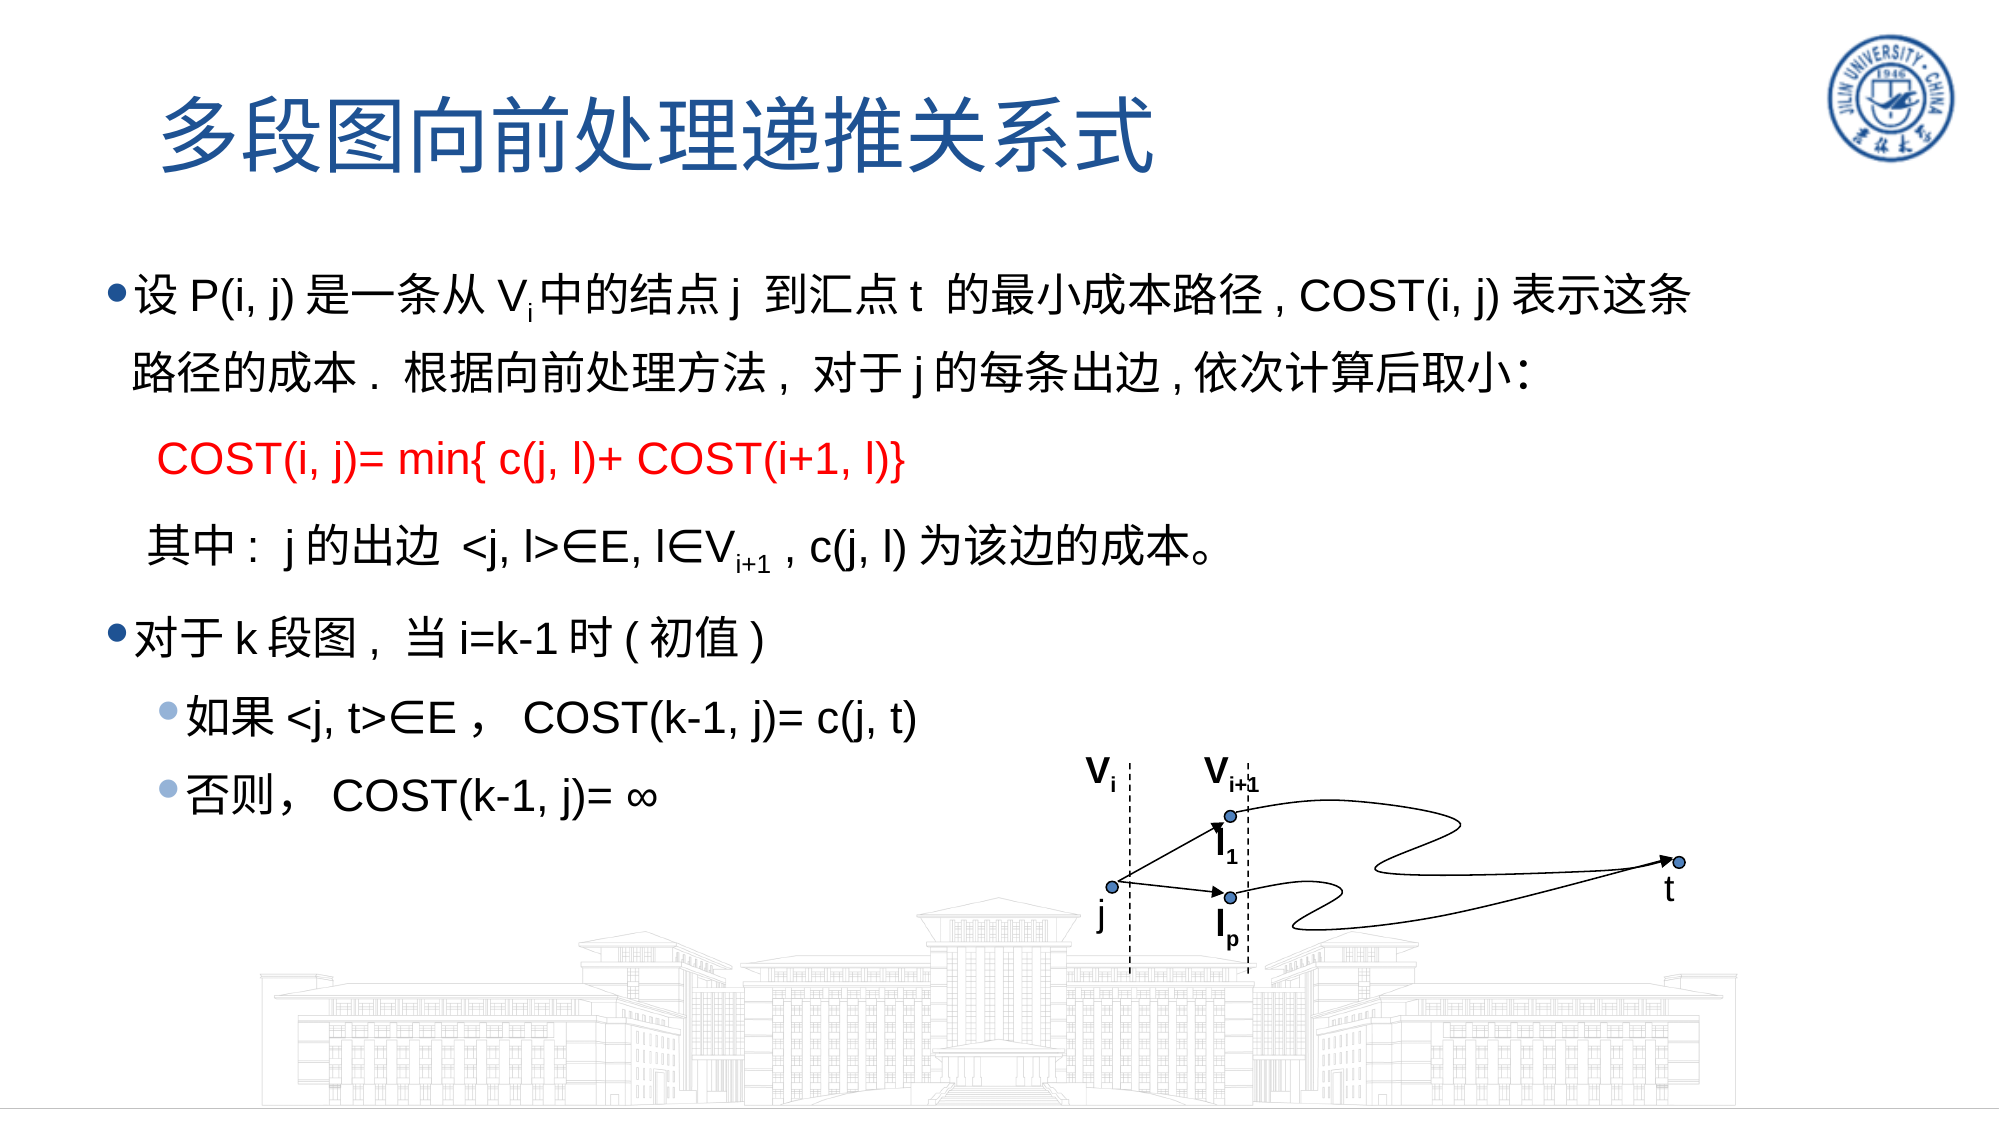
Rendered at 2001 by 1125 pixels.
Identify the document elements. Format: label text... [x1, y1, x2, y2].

list 设P(i, j)是一条从Vi中的结点j 到汇点t 的最小成本路径, COST(i, j)表示这条路径的成本. 根据向前处理方法, 对于j的每条出边,依次计算后取小： COST(i, j)= min{ c(j, l)+ COST(i+1, l)} 其中: j的出边 <j, l>∈E, l∈Vi+1 , c(j, l)为该边的成本。 对于k段图, 当i=k-1时(初值) 如果<j, t>∈E，COST(k-1, j)= c(j, t) 否则，COST(k-1, j)= ∞ [90, 239, 1740, 834]
slide_number [1412, 1042, 1863, 1103]
table_cell [0, 897, 1999, 1109]
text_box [1070, 738, 1697, 976]
picture [1824, 15, 1965, 173]
title 多段图向前处理递推关系式 [141, 43, 1492, 236]
